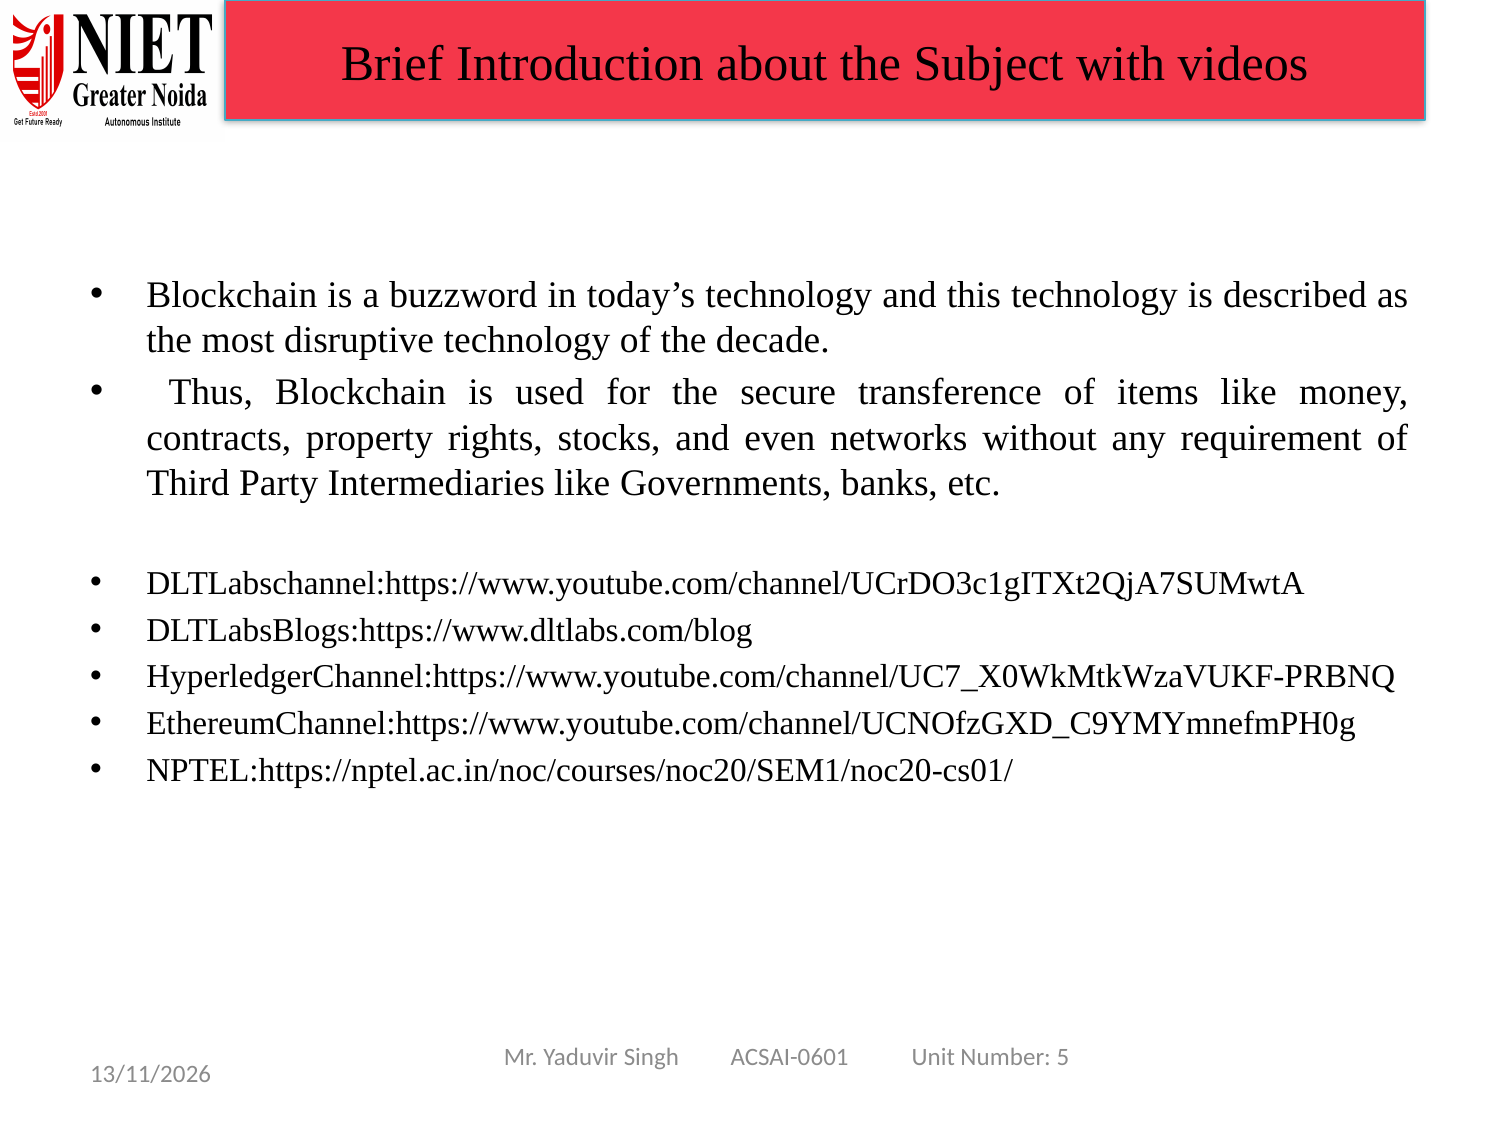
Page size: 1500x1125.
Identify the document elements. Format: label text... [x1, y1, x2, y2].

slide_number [75, 1042, 425, 1103]
footer Mr. Yaduvir Singh ACSAI-0601 Unit Number: 5 [375, 1025, 1200, 1085]
text_box Brief Introduction about the Subject with videos [224, 0, 1426, 121]
list Blockchain is a buzzword in today’s technology and this technology is described as the most disruptive technology of the decade. Thus, Blockchain is used for the secure transference of items like money, contracts, property rights, stocks, and even networks without any requirement of Third Party Intermediaries like Governments, banks, etc. DLTLabschannel:https://www.youtube.com/channel/UCrDO3c1gITXt2QjA7SUMwtA DLTLabsBlogs:https://www.dltlabs.com/blog HyperledgerChannel:https://www.youtube.com/channel/UC7_X0WkMtkWzaVUKF-PRBNQ EthereumChannel:https://www.youtube.com/channel/UCNOfzGXD_C9YMYmnefmPH0g NPTEL:https://nptel.ac.in/noc/courses/noc20/SEM1/noc20-cs01/ [75, 262, 1425, 1005]
picture [0, 0, 225, 142]
